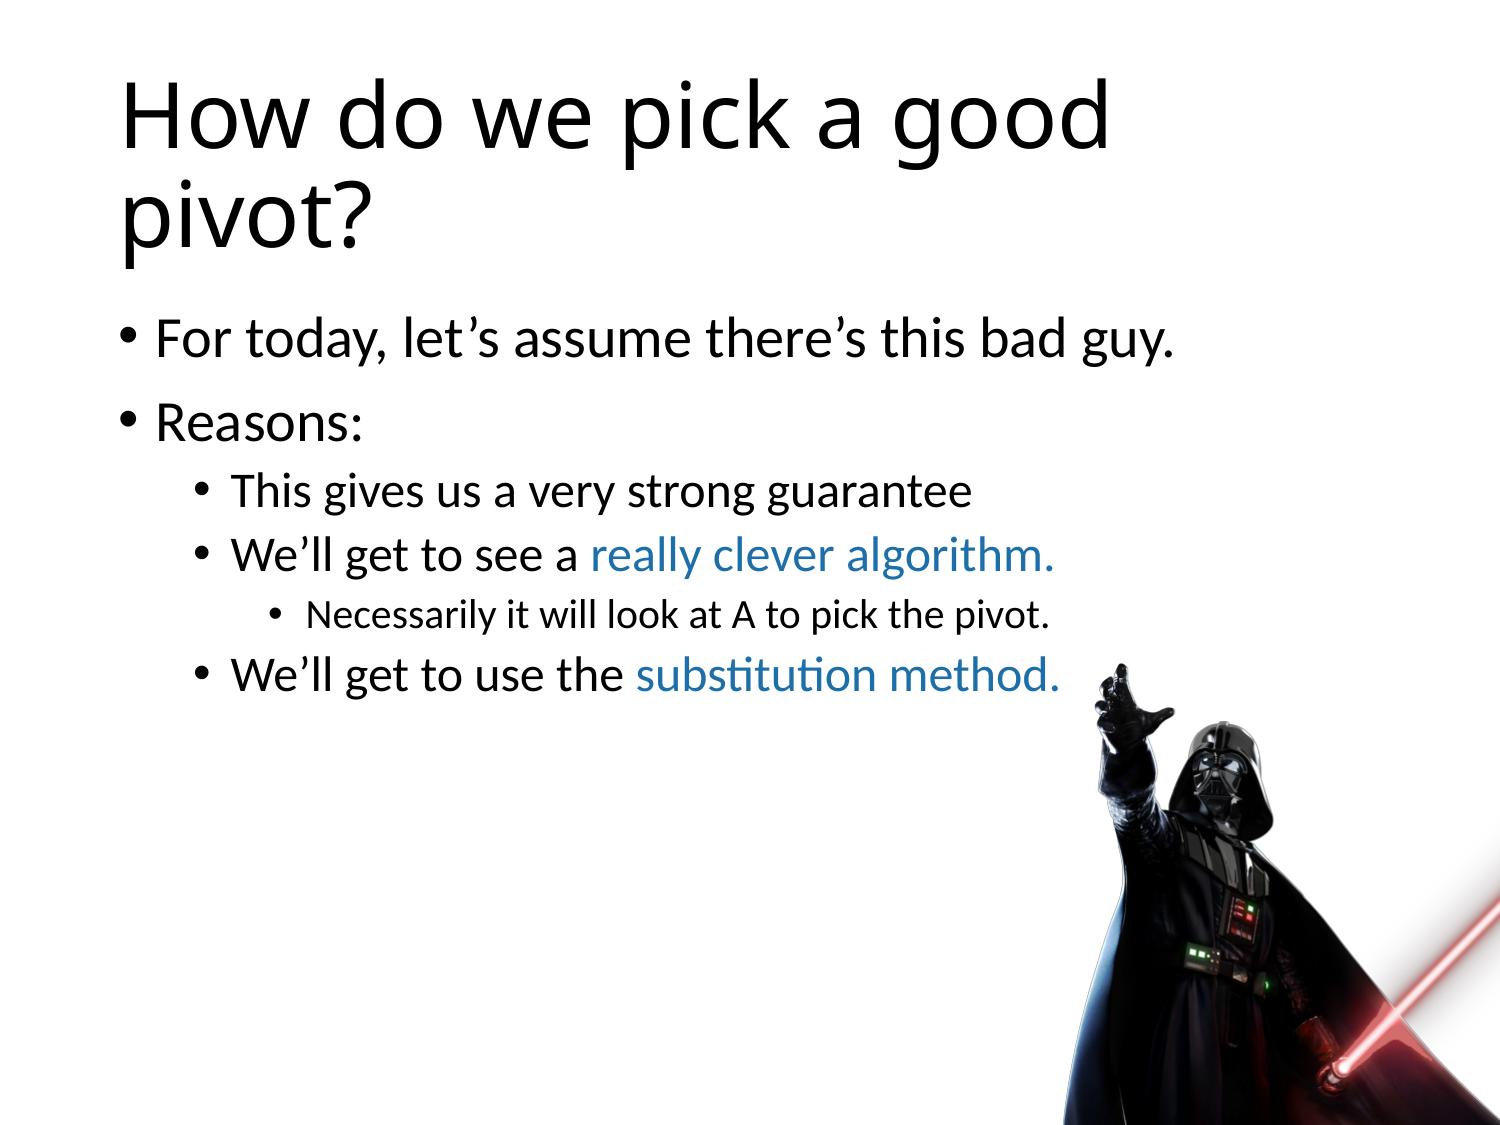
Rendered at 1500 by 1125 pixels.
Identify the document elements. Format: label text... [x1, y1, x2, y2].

list For today, let’s assume there’s this bad guy. Reasons: This gives us a very strong guarantee We’ll get to see a really clever algorithm. Necessarily it will look at A to pick the pivot. We’ll get to use the substitution method. [103, 299, 1500, 1014]
title How do we pick a good pivot? [103, 59, 1397, 278]
picture [1043, 658, 1500, 1125]
